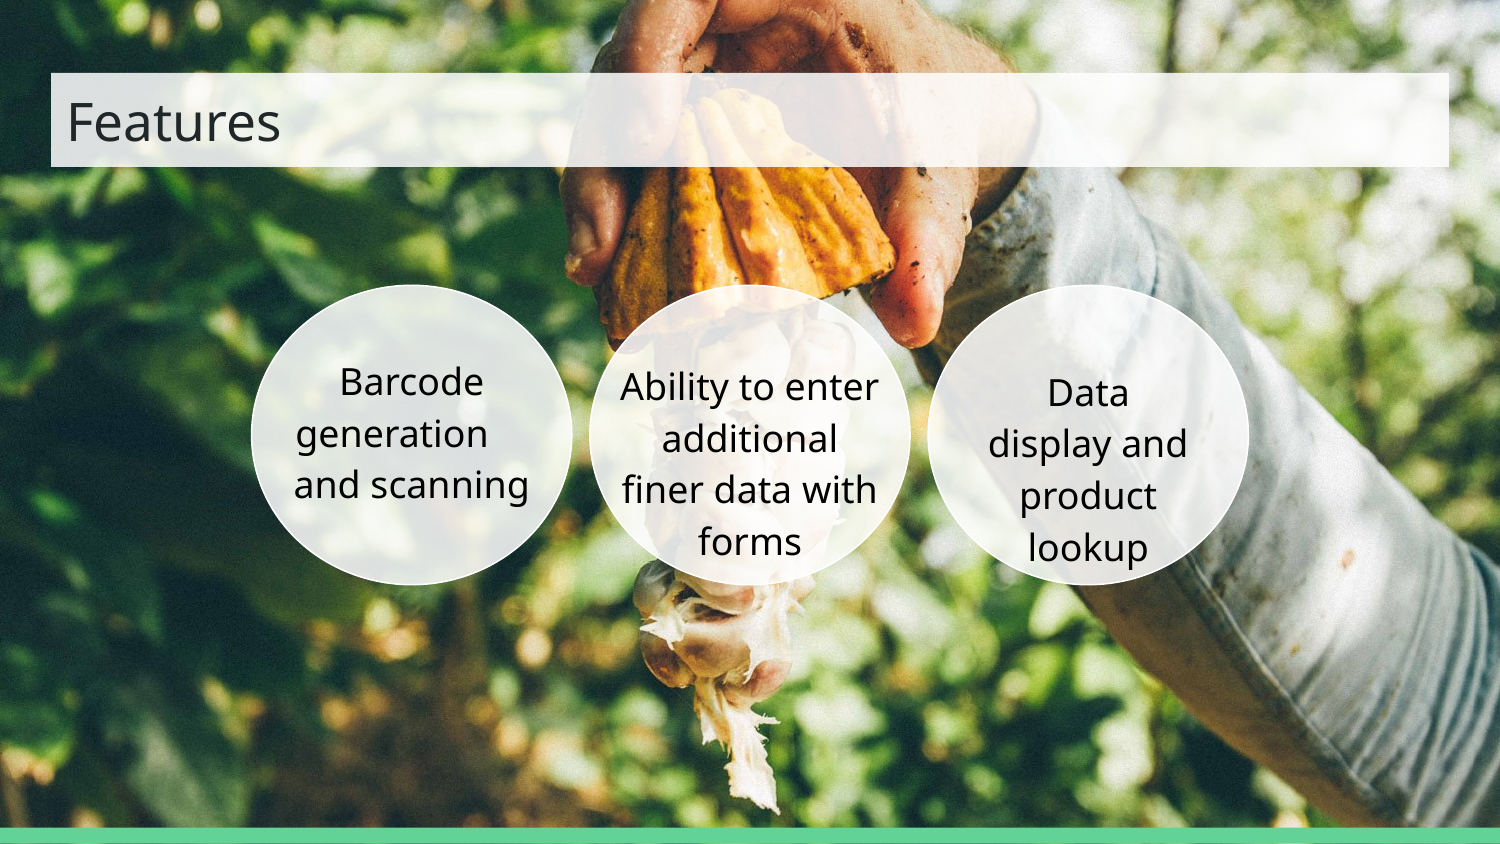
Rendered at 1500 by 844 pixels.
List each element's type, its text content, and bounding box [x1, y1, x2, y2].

text_box [291, 285, 532, 336]
text_box Ability to enter additional finer data with forms [603, 341, 897, 464]
text_box [625, 285, 875, 341]
text_box [928, 285, 1249, 585]
text_box Barcode generation and scanning [265, 336, 559, 469]
picture [0, 0, 1500, 827]
text_box Data display and product lookup [972, 346, 1205, 434]
text_box [251, 375, 572, 585]
title Features [51, 72, 1449, 167]
text_box [589, 375, 911, 585]
